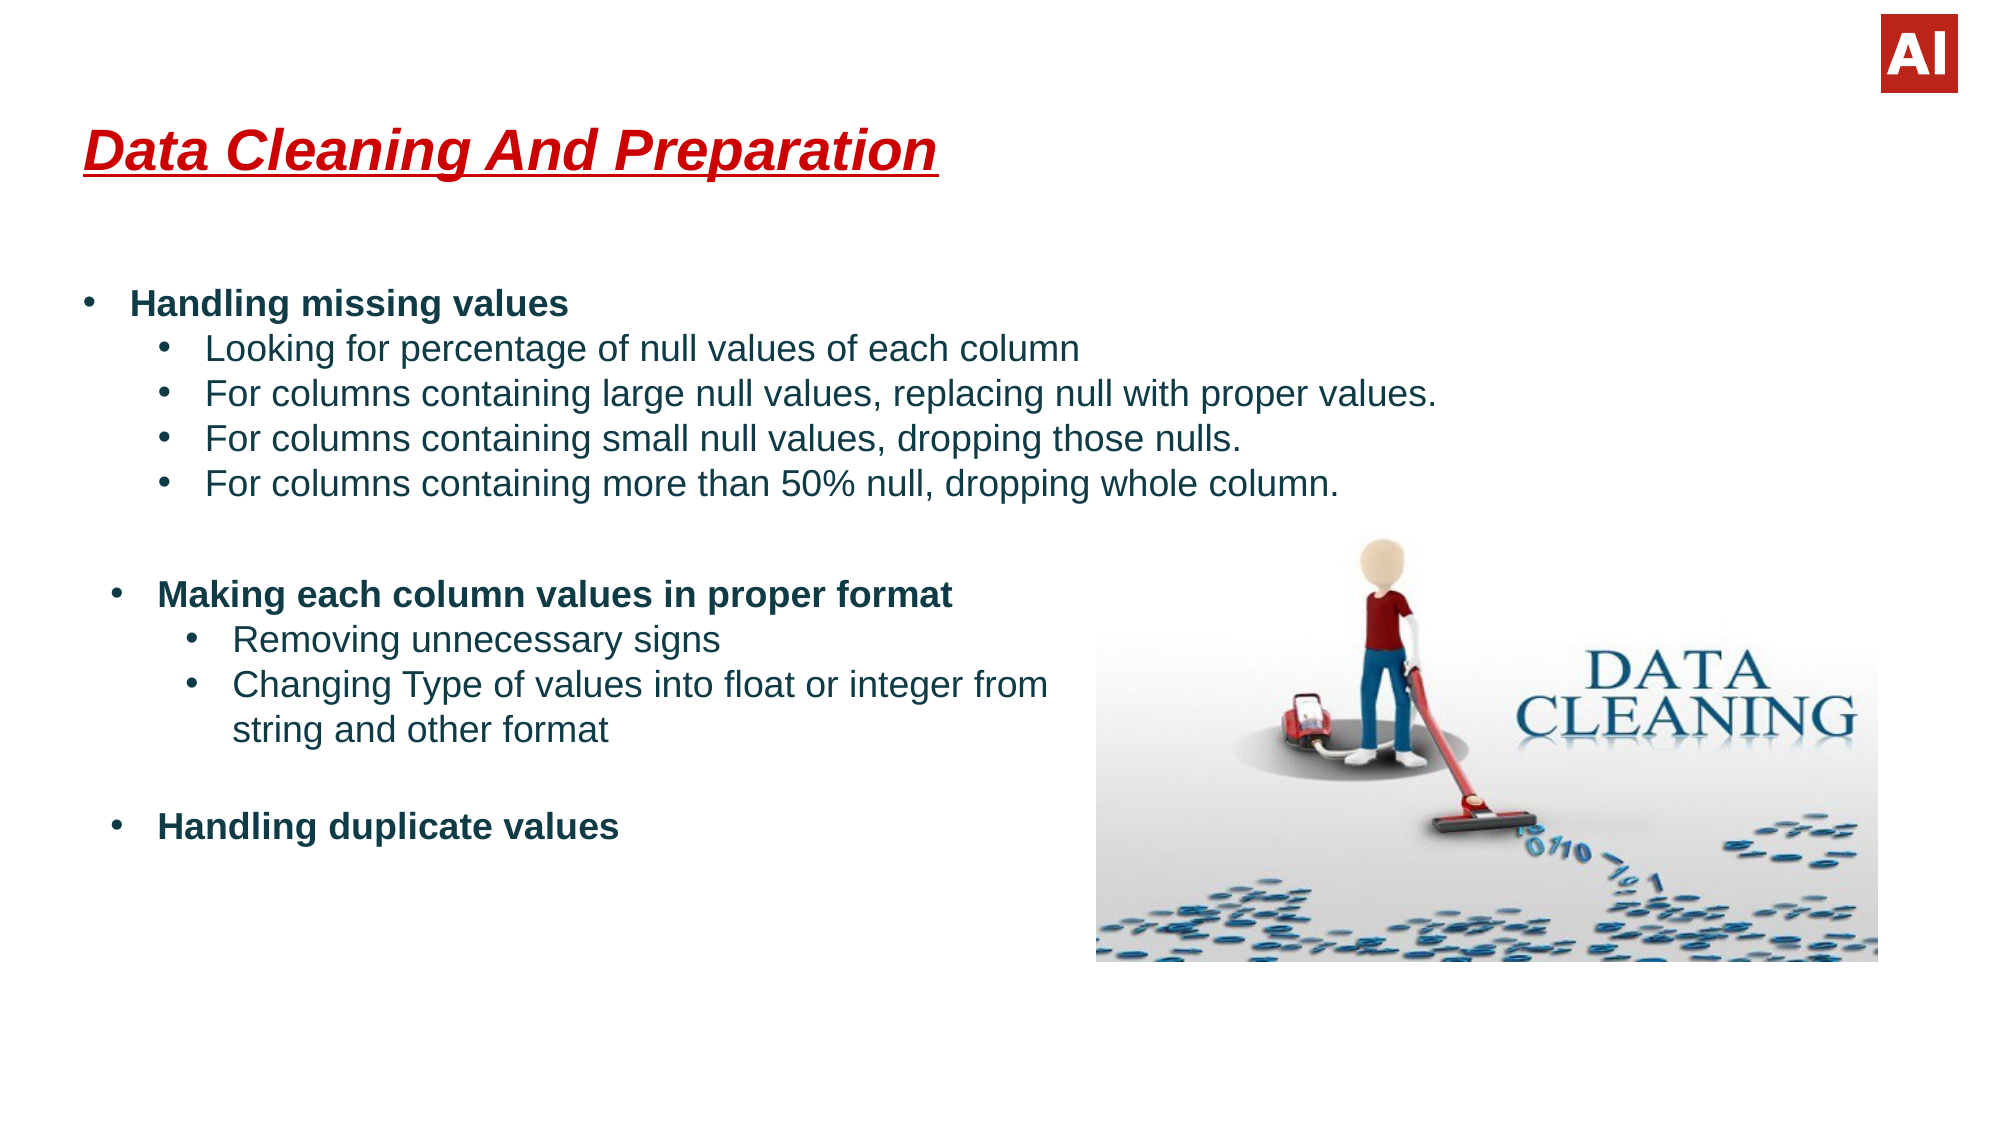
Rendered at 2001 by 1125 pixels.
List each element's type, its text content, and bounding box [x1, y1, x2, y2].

picture [1095, 515, 1878, 962]
text_box Making each column values in proper format Removing unnecessary signs Changing Type of values into float or integer from string and other format [95, 562, 1065, 758]
picture [1881, 14, 1958, 93]
title Data Cleaning And Preparation [68, 97, 1932, 223]
text_box Handling missing values Looking for percentage of null values of each column For columns containing large null values, replacing null with proper values. For columns containing small null values, dropping those nulls. For columns containing more than 50% null, dropping whole column. [68, 272, 1635, 647]
text_box Handling duplicate values [95, 794, 1090, 900]
